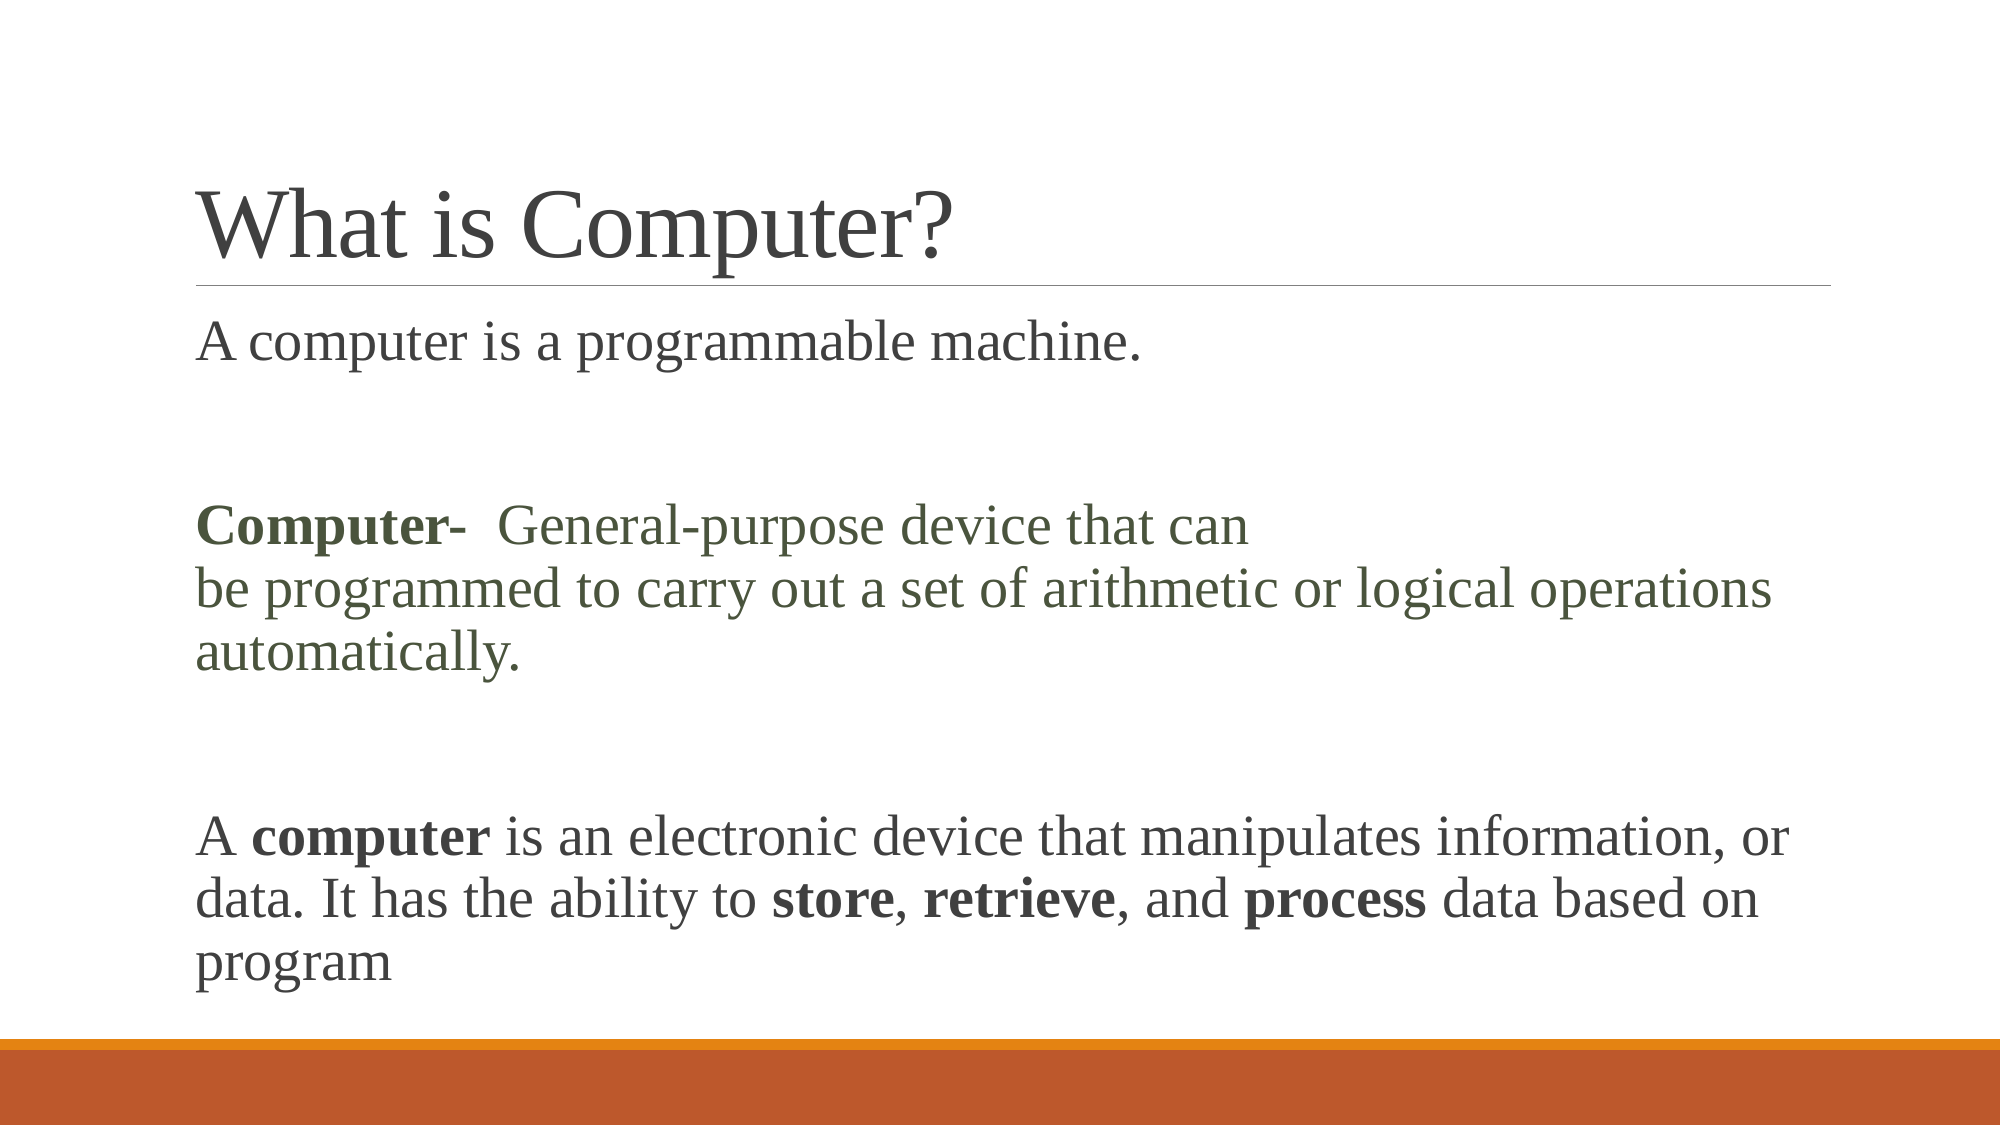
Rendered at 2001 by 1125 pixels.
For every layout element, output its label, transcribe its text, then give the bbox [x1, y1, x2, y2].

title What is Computer? [180, 47, 1830, 285]
list A computer is a programmable machine. Computer- General-purpose device that can be programmed to carry out a set of arithmetic or logical operations automatically. A computer is an electronic device that manipulates information, or data. It has the ability to store, retrieve, and process data based on program [180, 302, 1830, 963]
